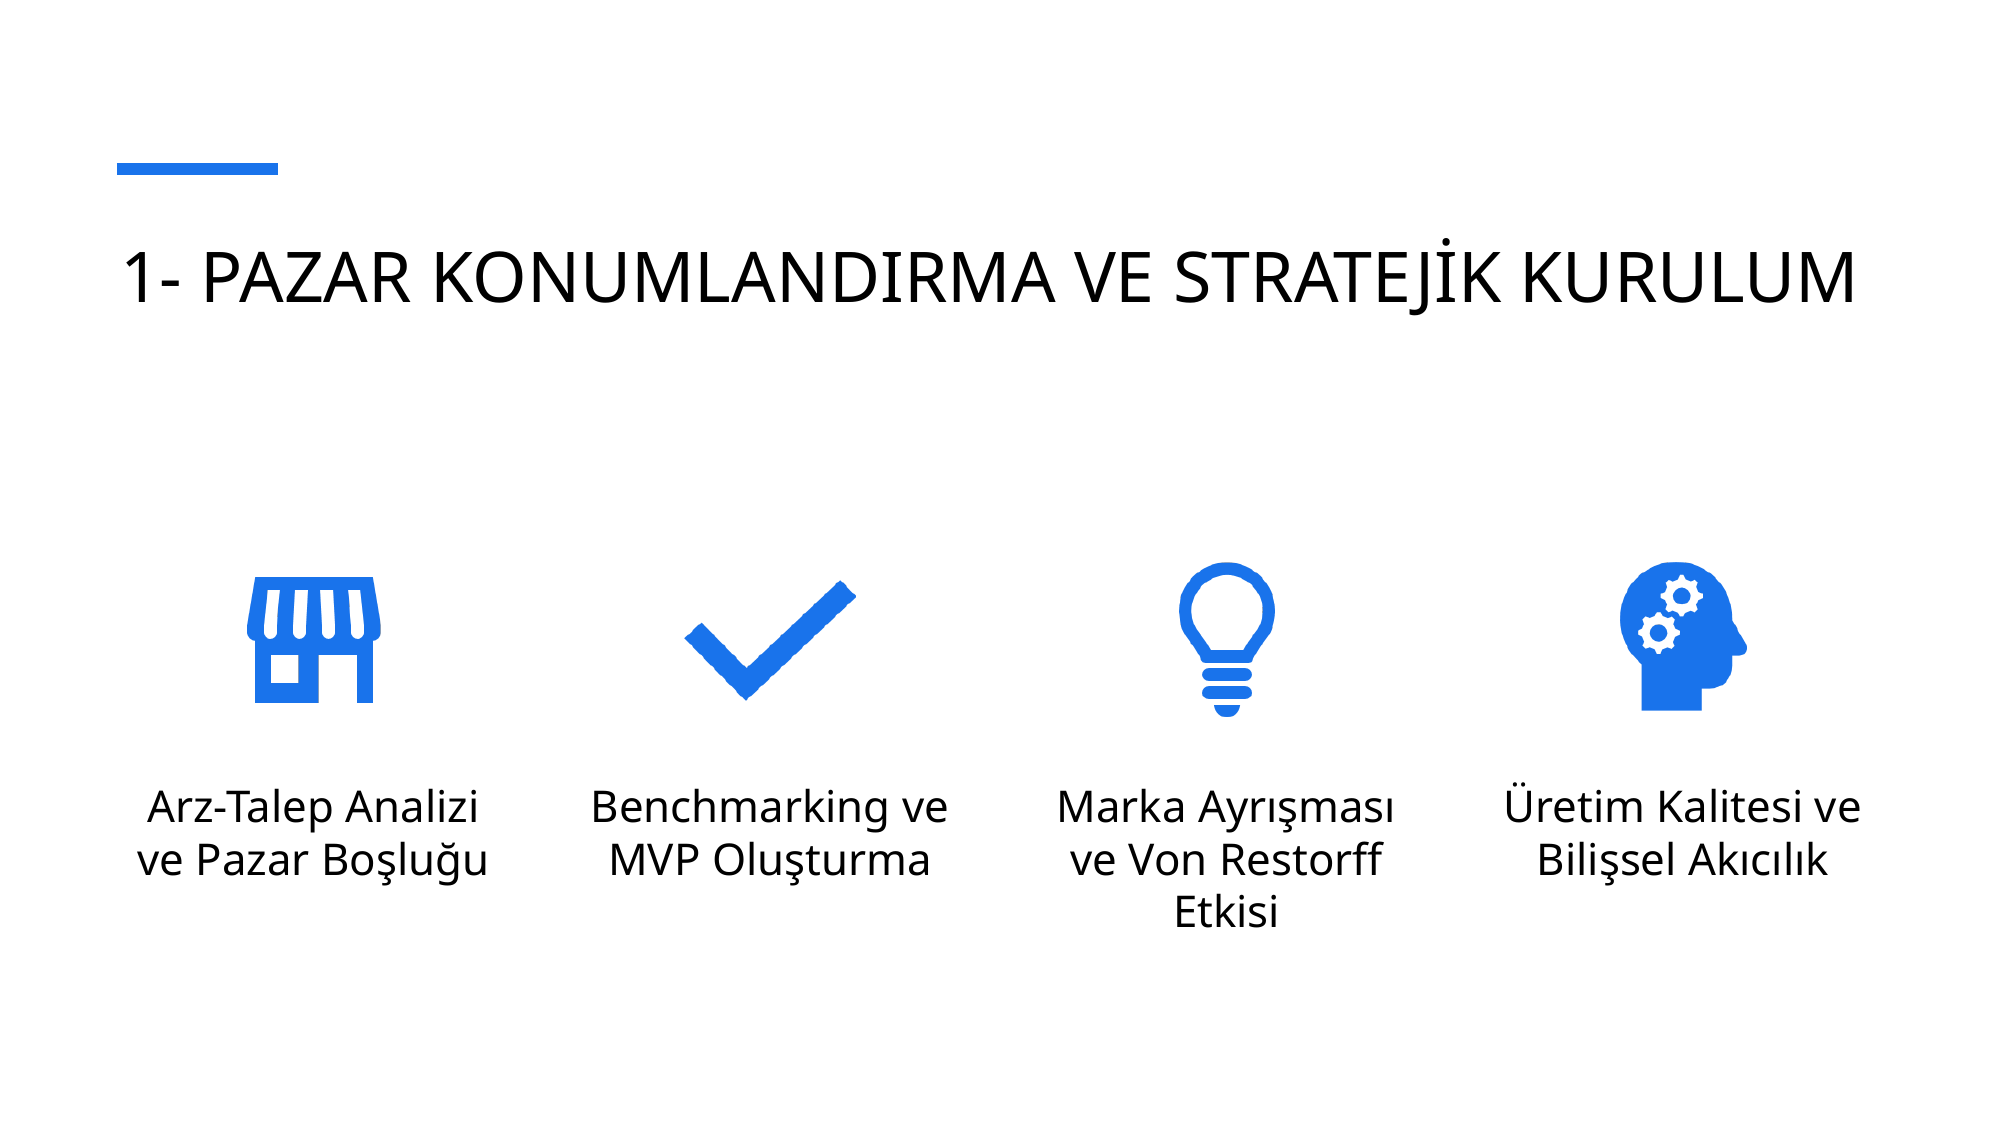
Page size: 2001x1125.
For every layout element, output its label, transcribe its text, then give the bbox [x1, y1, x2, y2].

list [104, 431, 1892, 1017]
title 1- PAZAR KONUMLANDIRMA VE STRATEJİK KURULUM [105, 224, 1892, 405]
